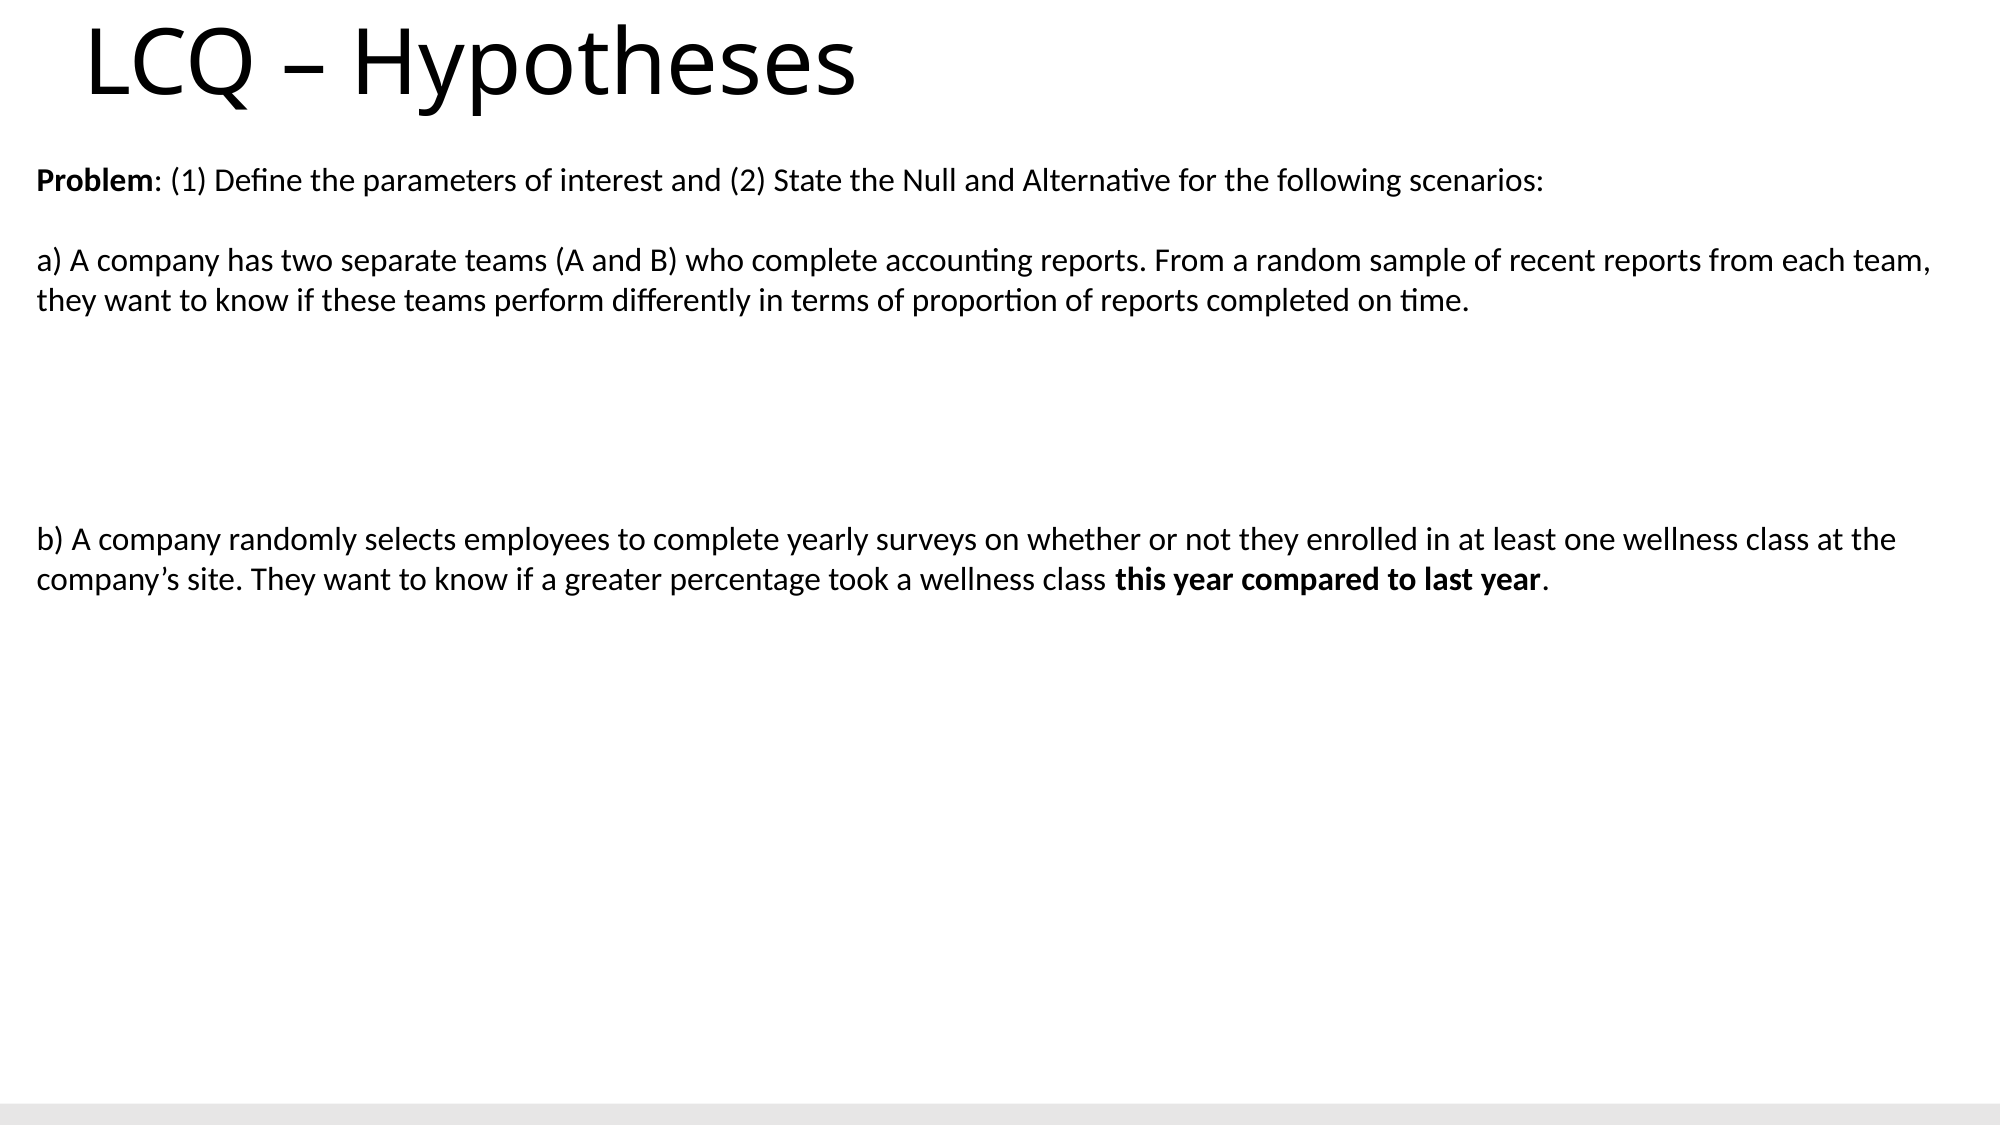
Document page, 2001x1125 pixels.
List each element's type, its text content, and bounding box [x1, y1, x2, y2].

list Problem: (1) Define the parameters of interest and (2) State the Null and Alternative for the following scenarios: a) A company has two separate teams (A and B) who complete accounting reports. From a random sample of recent reports from each team, they want to know if these teams perform differently in terms of proportion of reports completed on time. b) A company randomly selects employees to complete yearly surveys on whether or not they enrolled in at least one wellness class at the company’s site. They want to know if a greater percentage took a wellness class this year compared to last year. [21, 142, 2000, 1125]
title LCQ – Hypotheses [68, 0, 1932, 126]
